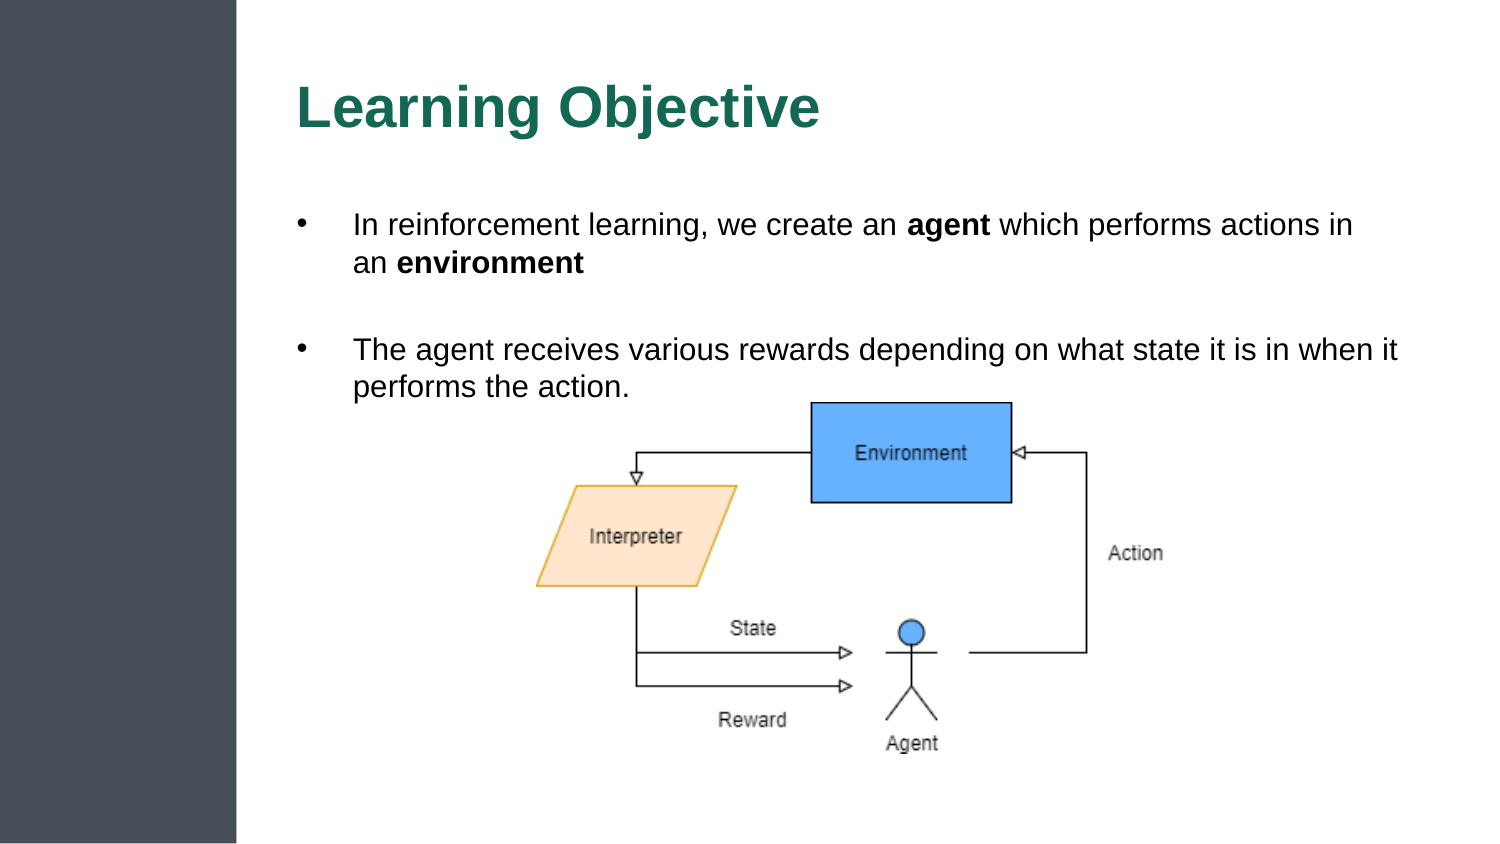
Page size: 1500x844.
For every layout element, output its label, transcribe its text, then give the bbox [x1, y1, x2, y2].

picture [0, 0, 1500, 844]
list In reinforcement learning, we create an agent which performs actions in an environment The agent receives various rewards depending on what state it is in when it performs the action. [281, 196, 1425, 754]
title Learning Objective [281, 33, 1425, 175]
